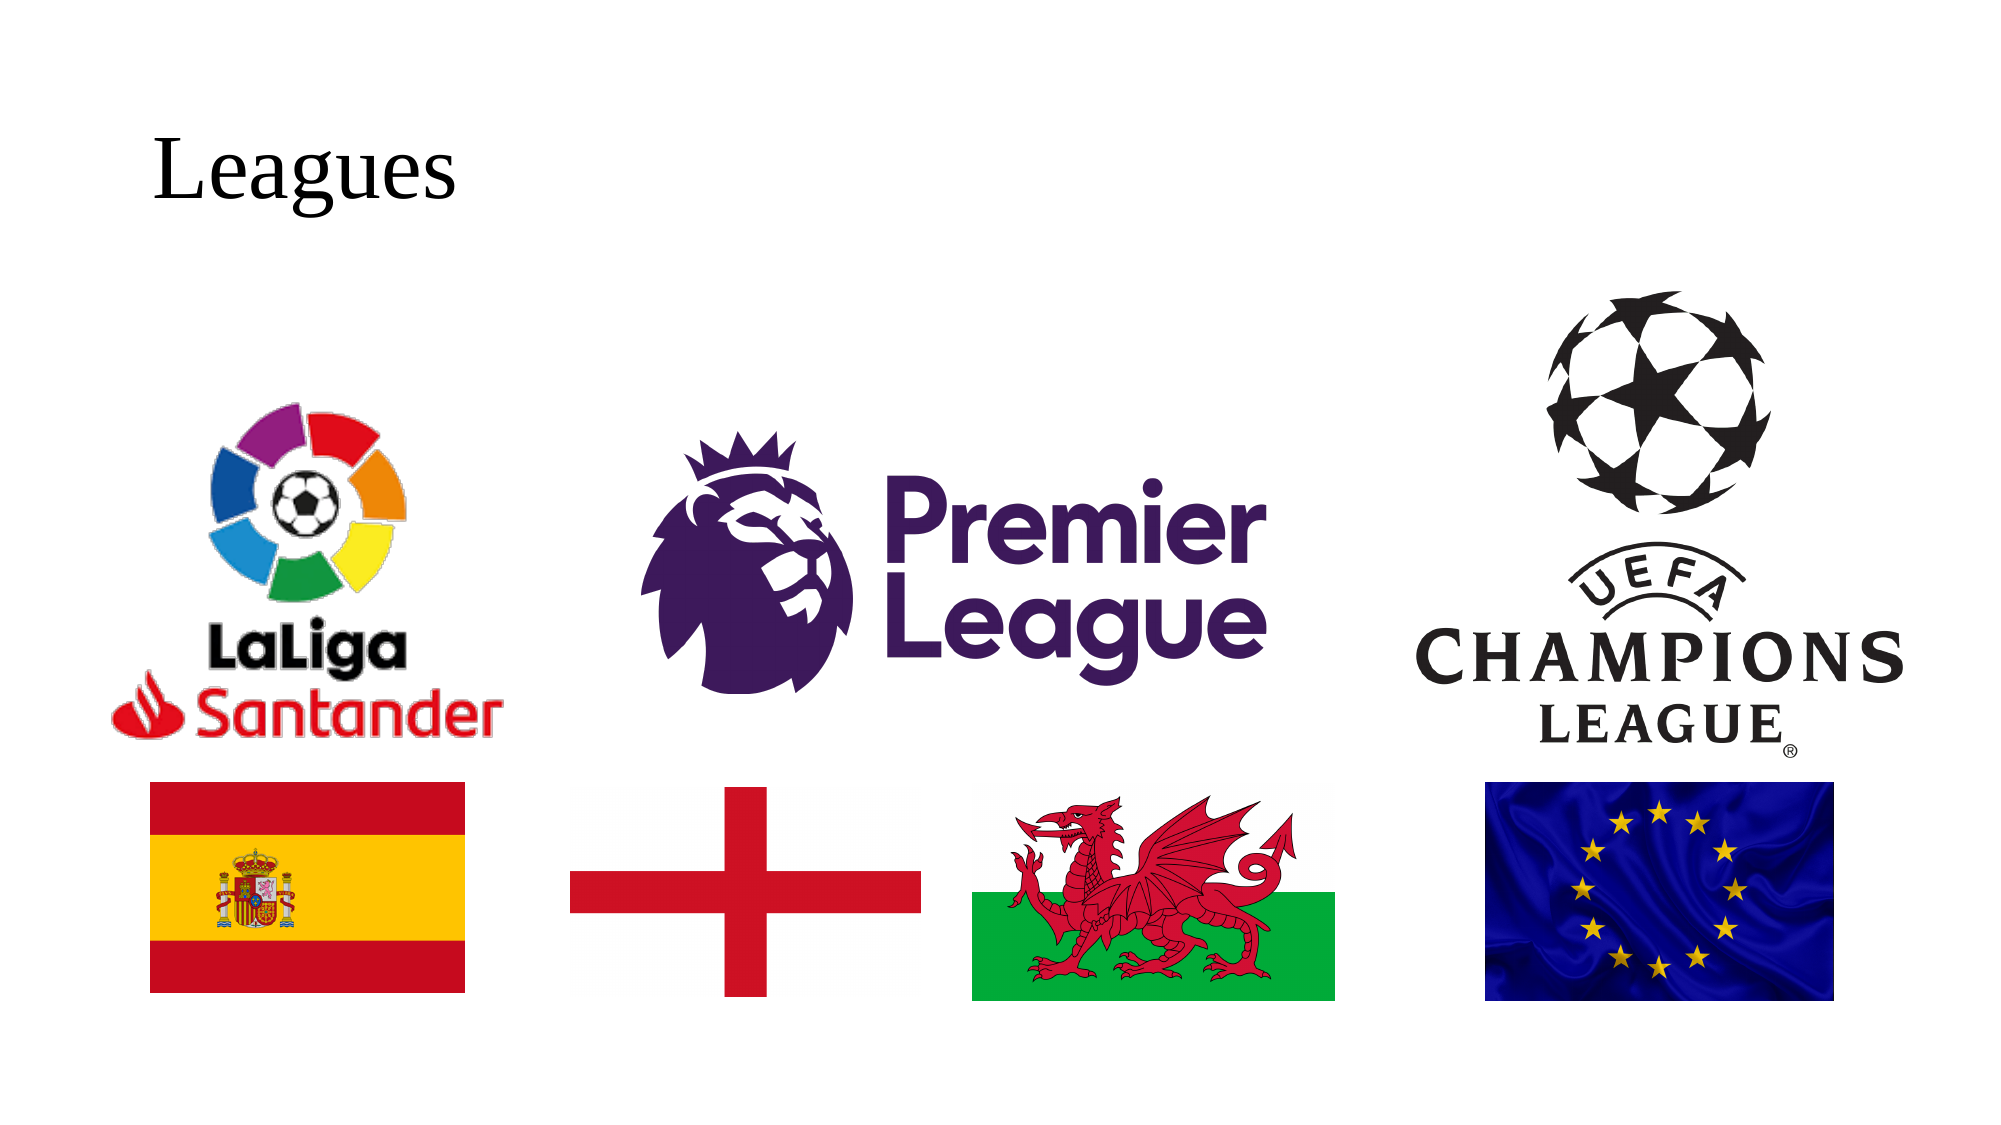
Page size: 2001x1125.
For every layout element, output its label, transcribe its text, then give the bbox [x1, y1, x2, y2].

picture [641, 431, 1267, 694]
picture [1484, 782, 1834, 1001]
picture [1416, 291, 1903, 758]
title Leagues [137, 59, 1863, 278]
picture [570, 787, 921, 997]
picture [150, 782, 465, 993]
picture [972, 783, 1335, 1001]
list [96, 360, 519, 783]
